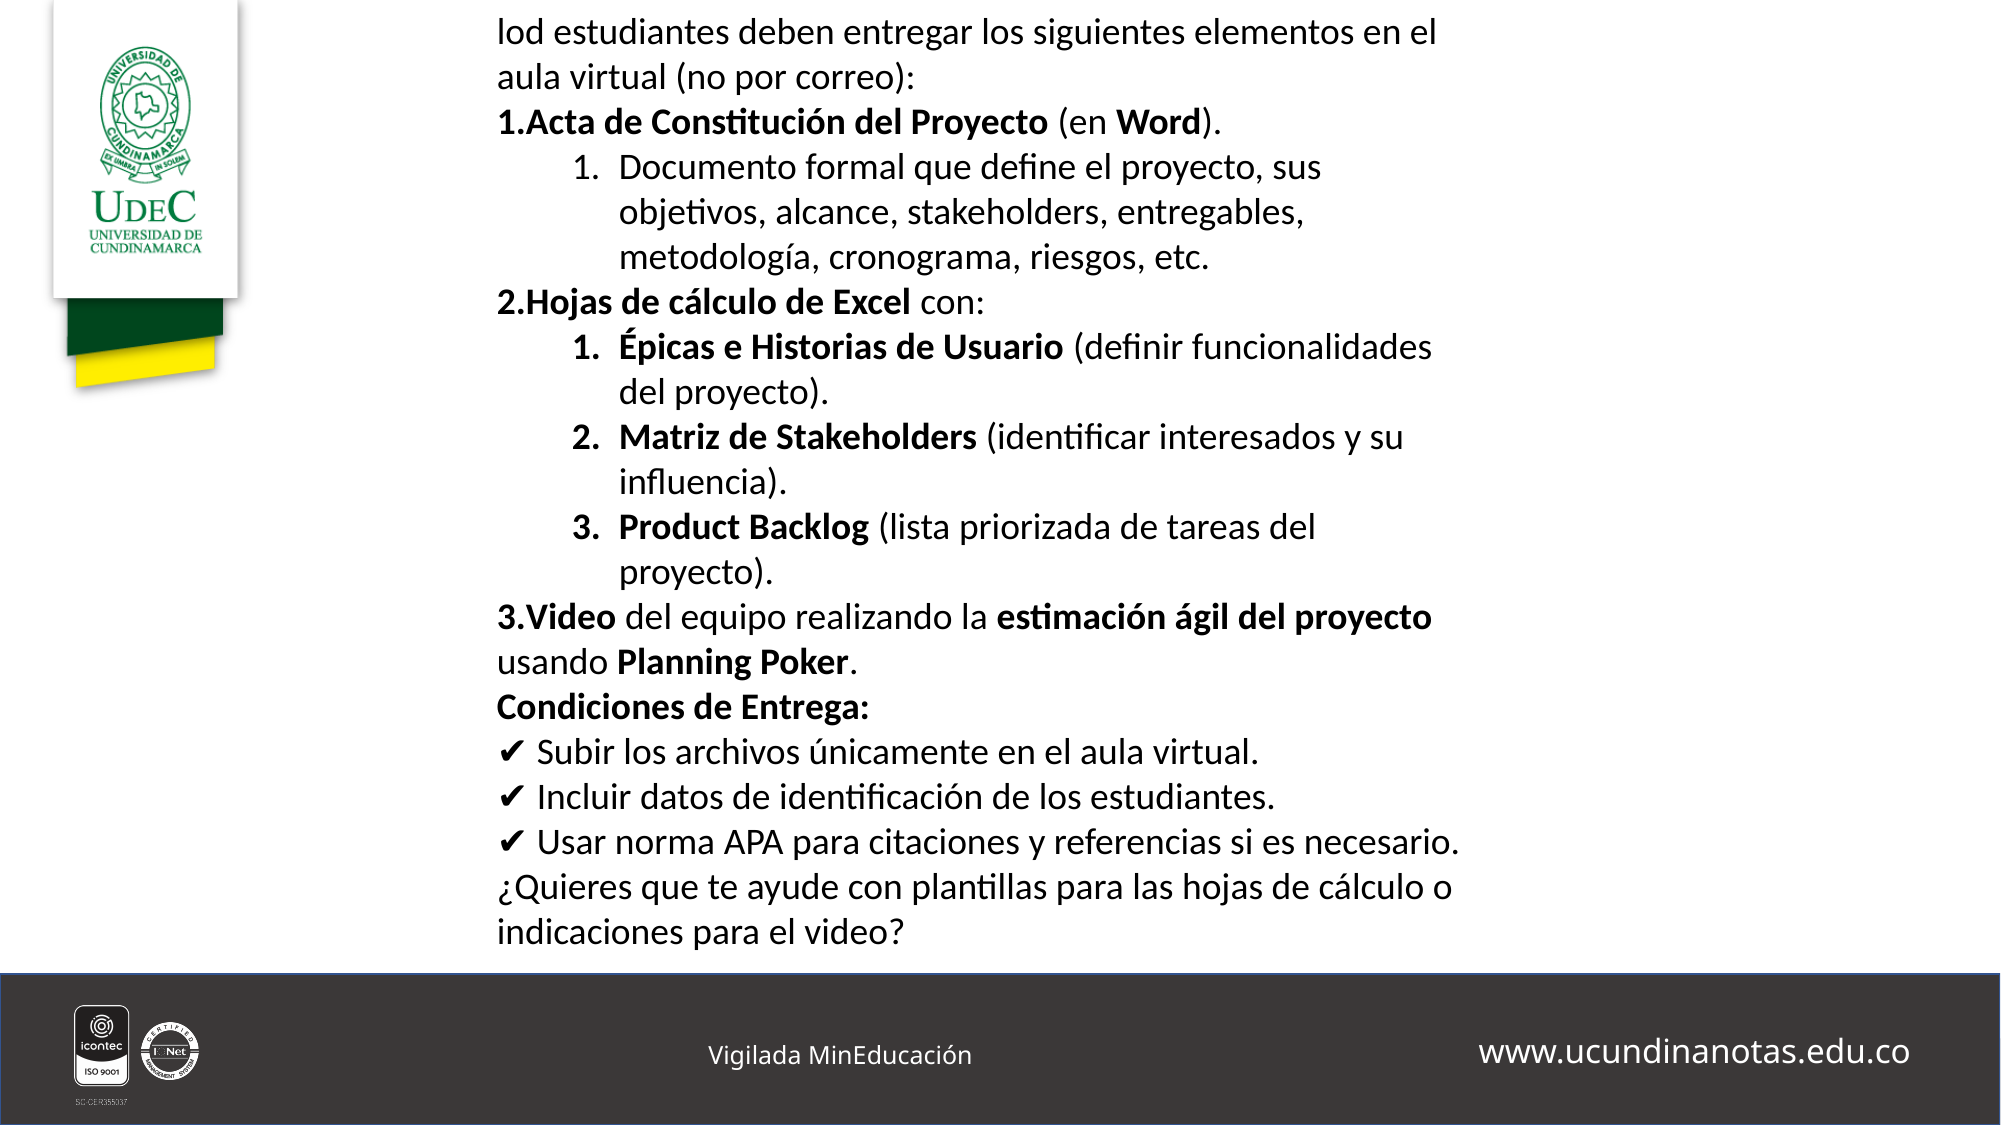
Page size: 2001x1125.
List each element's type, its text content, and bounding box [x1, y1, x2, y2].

picture [0, 0, 2001, 973]
picture [74, 1005, 199, 1108]
text_box lod estudiantes deben entregar los siguientes elementos en el aula virtual (no por correo): Acta de Constitución del Proyecto (en Word). Documento formal que define el proyecto, sus objetivos, alcance, stakeholders, entregables, metodología, cronograma, riesgos, etc. Hojas de cálculo de Excel con: Épicas e Historias de Usuario (definir funcionalidades del proyecto). Matriz de Stakeholders (identificar interesados y su influencia). Product Backlog (lista priorizada de tareas del proyecto). Video del equipo realizando la estimación ágil del proyecto usando Planning Poker. Condiciones de Entrega: ✔ Subir los archivos únicamente en el aula virtual. ✔ Incluir datos de identificación de los estudiantes. ✔ Usar norma APA para citaciones y referencias si es necesario. ¿Quieres que te ayude con plantillas para las hojas de cálculo o indicaciones para el video? [482, 0, 1484, 960]
